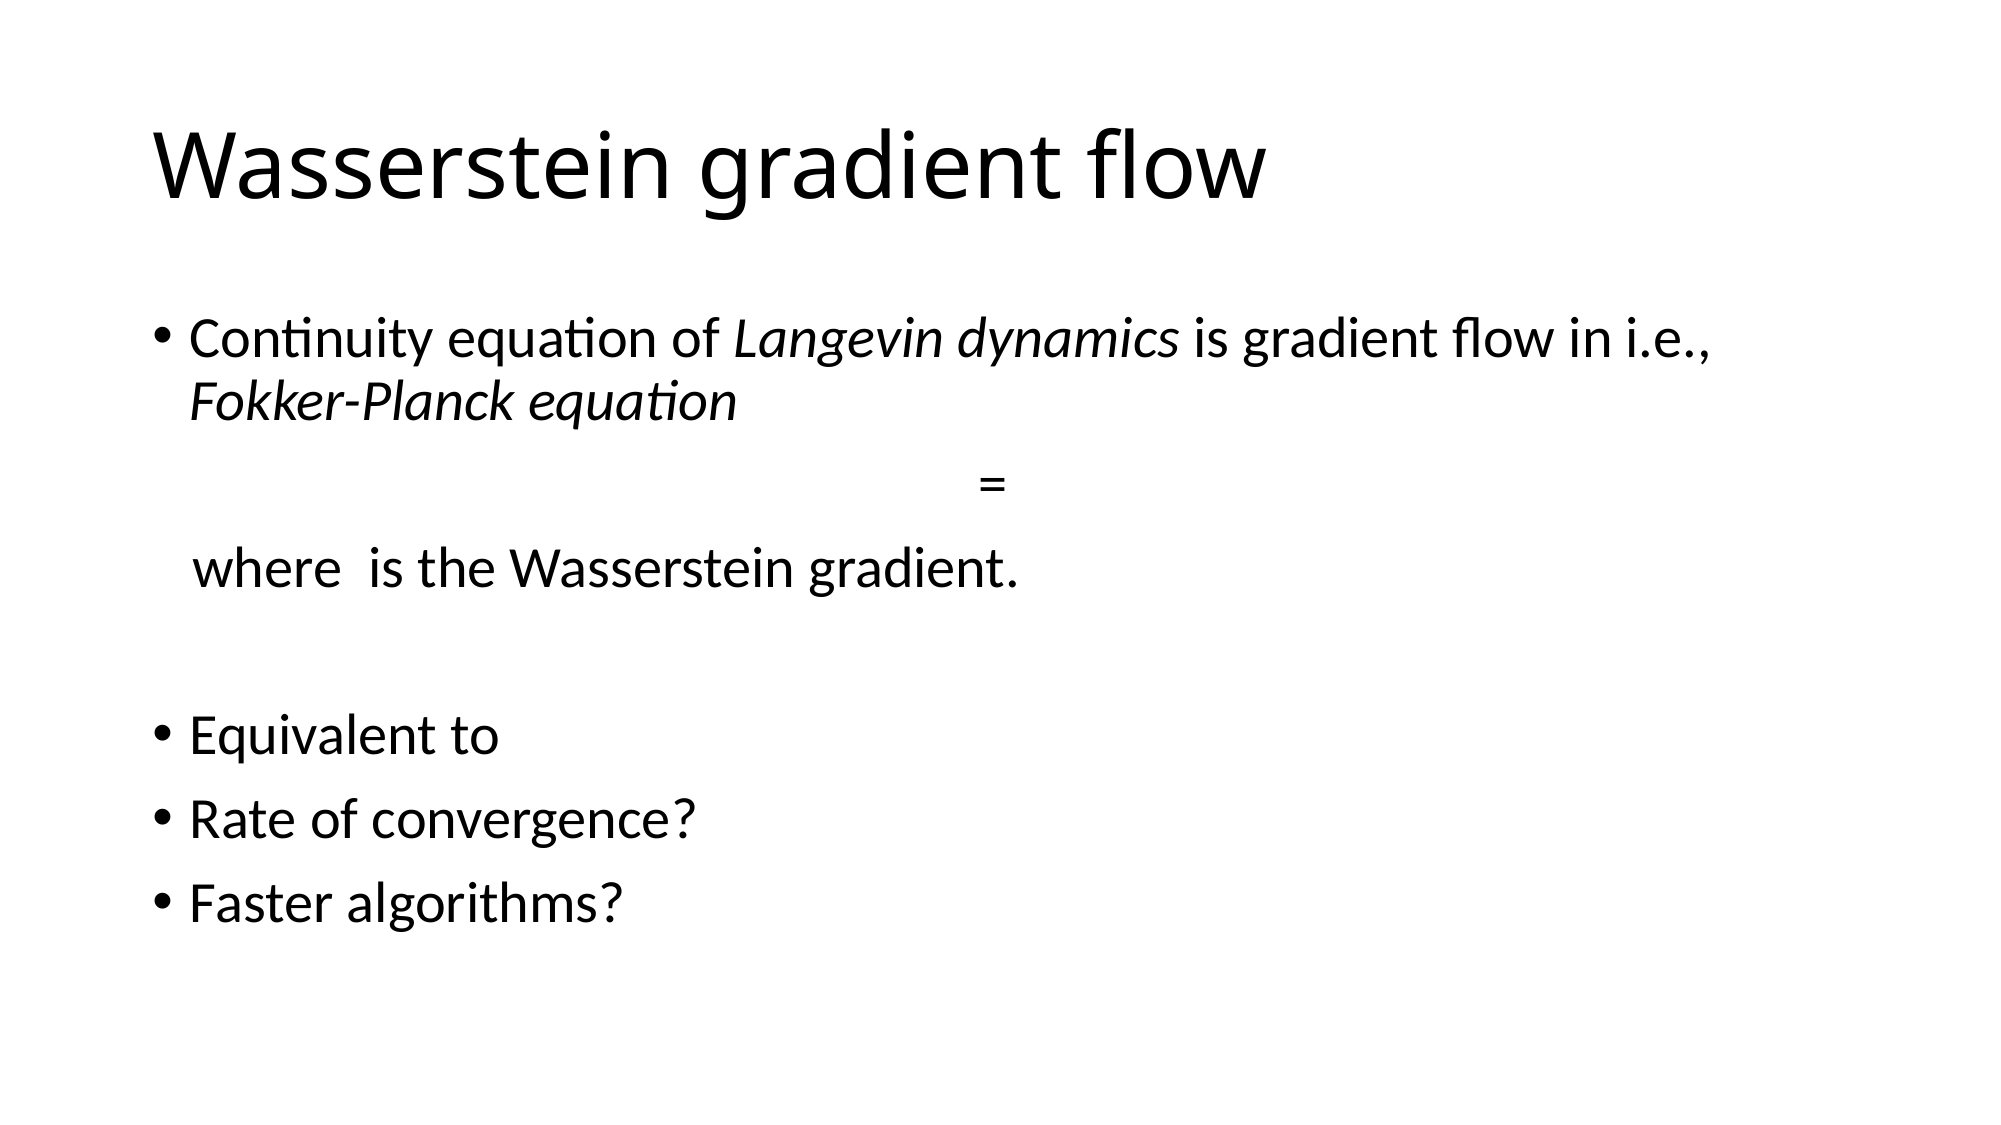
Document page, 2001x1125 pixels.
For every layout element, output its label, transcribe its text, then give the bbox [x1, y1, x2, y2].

title Wasserstein gradient flow [137, 59, 1863, 278]
